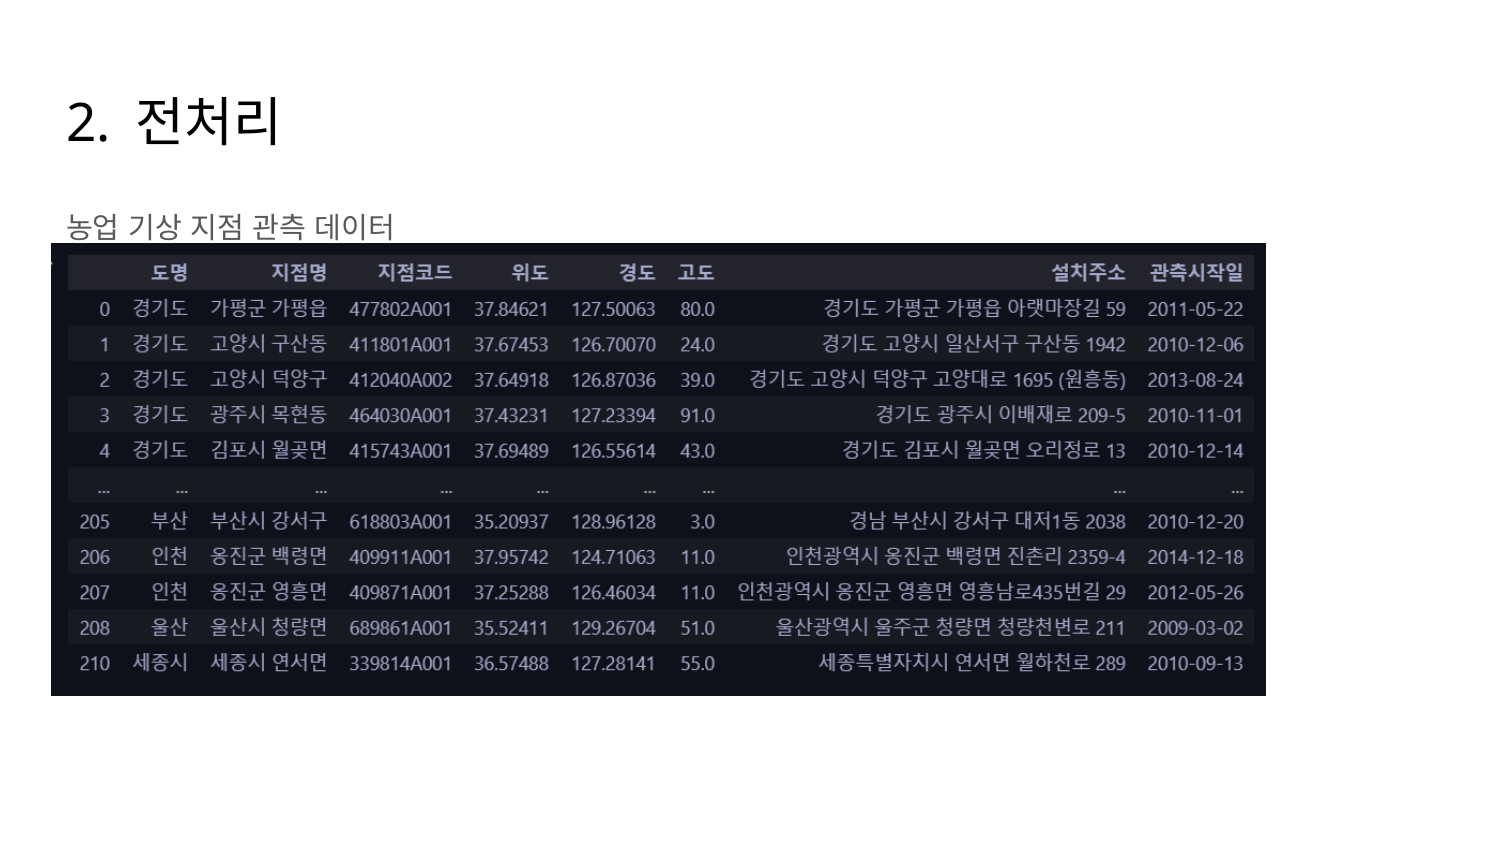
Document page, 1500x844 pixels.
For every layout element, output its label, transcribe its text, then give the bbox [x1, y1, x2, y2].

title 2. 전처리 [51, 72, 1449, 167]
picture [50, 243, 1267, 696]
list 농업 기상 지점 관측 데이터 [51, 189, 1449, 750]
